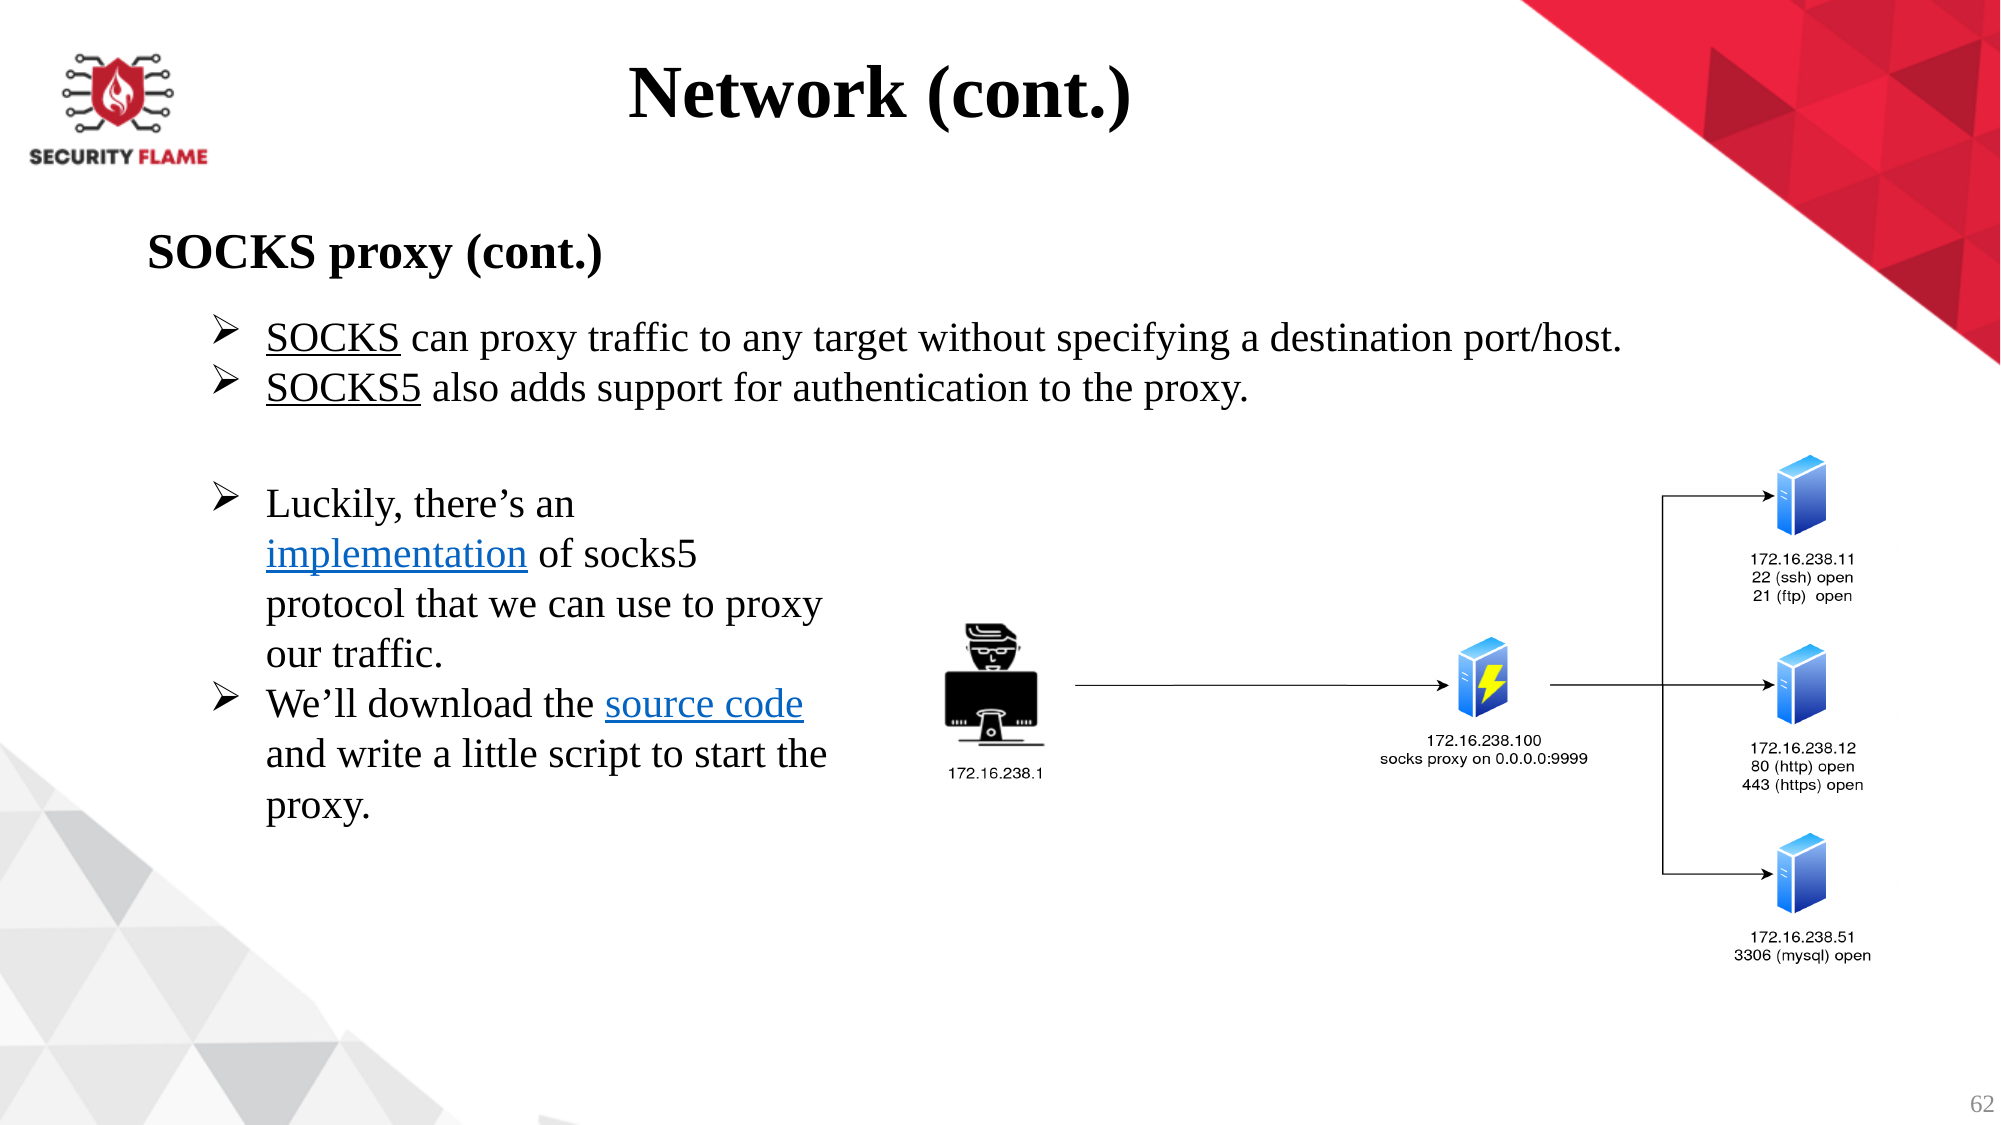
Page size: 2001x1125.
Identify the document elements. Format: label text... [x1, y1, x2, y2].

text_box SOCKS proxy (cont.) [132, 210, 1834, 286]
slide_number 62 [1908, 1072, 2000, 1125]
text_box Network (cont.) [613, 35, 1185, 140]
text_box SOCKS can proxy traffic to any target without specifying a destination port/host. SOCKS5 also adds support for authentication to the proxy. [194, 302, 1869, 467]
text_box Luckily, there’s an implementation of socks5 protocol that we can use to proxy our traffic. We’ll download the source code and write a little script to start the proxy. [194, 468, 853, 834]
picture [0, 0, 2001, 1125]
